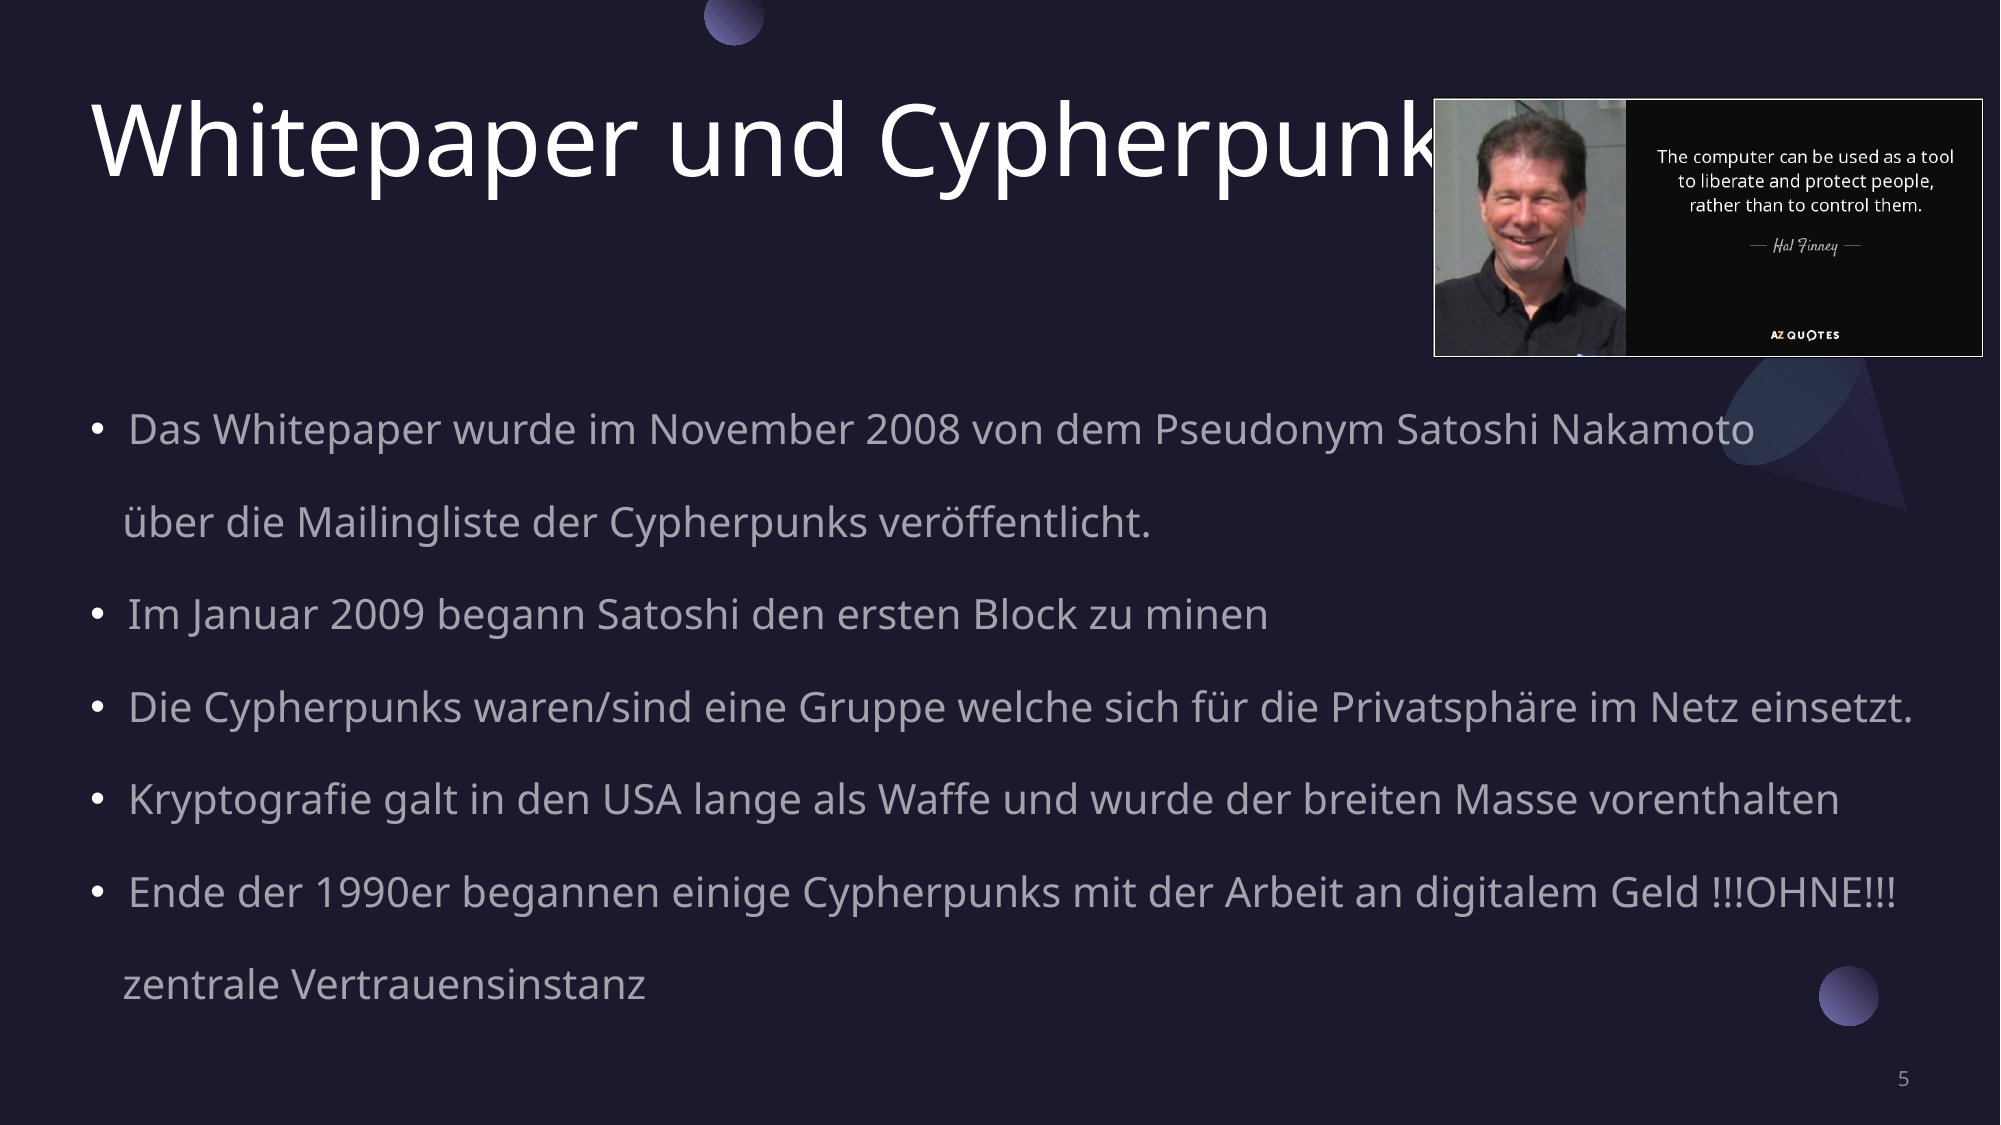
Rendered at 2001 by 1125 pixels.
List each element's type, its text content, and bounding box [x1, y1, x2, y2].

title Whitepaper und Cypherpunks [90, 90, 1911, 309]
slide_number 5 [1632, 1067, 1910, 1093]
picture [1432, 97, 1984, 358]
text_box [1702, 358, 1922, 541]
text_box [703, 0, 765, 47]
list Das Whitepaper wurde im November 2008 von dem Pseudonym Satoshi Nakamoto über die Mailingliste der Cypherpunks veröffentlicht. Im Januar 2009 begann Satoshi den ersten Block zu minen Die Cypherpunks waren/sind eine Gruppe welche sich für die Privatsphäre im Netz einsetzt. Kryptografie galt in den USA lange als Waffe und wurde der breiten Masse vorenthalten Ende der 1990er begannen einige Cypherpunks mit der Arbeit an digitalem Geld !!!OHNE!!! zentrale Vertrauensinstanz [90, 398, 2000, 975]
